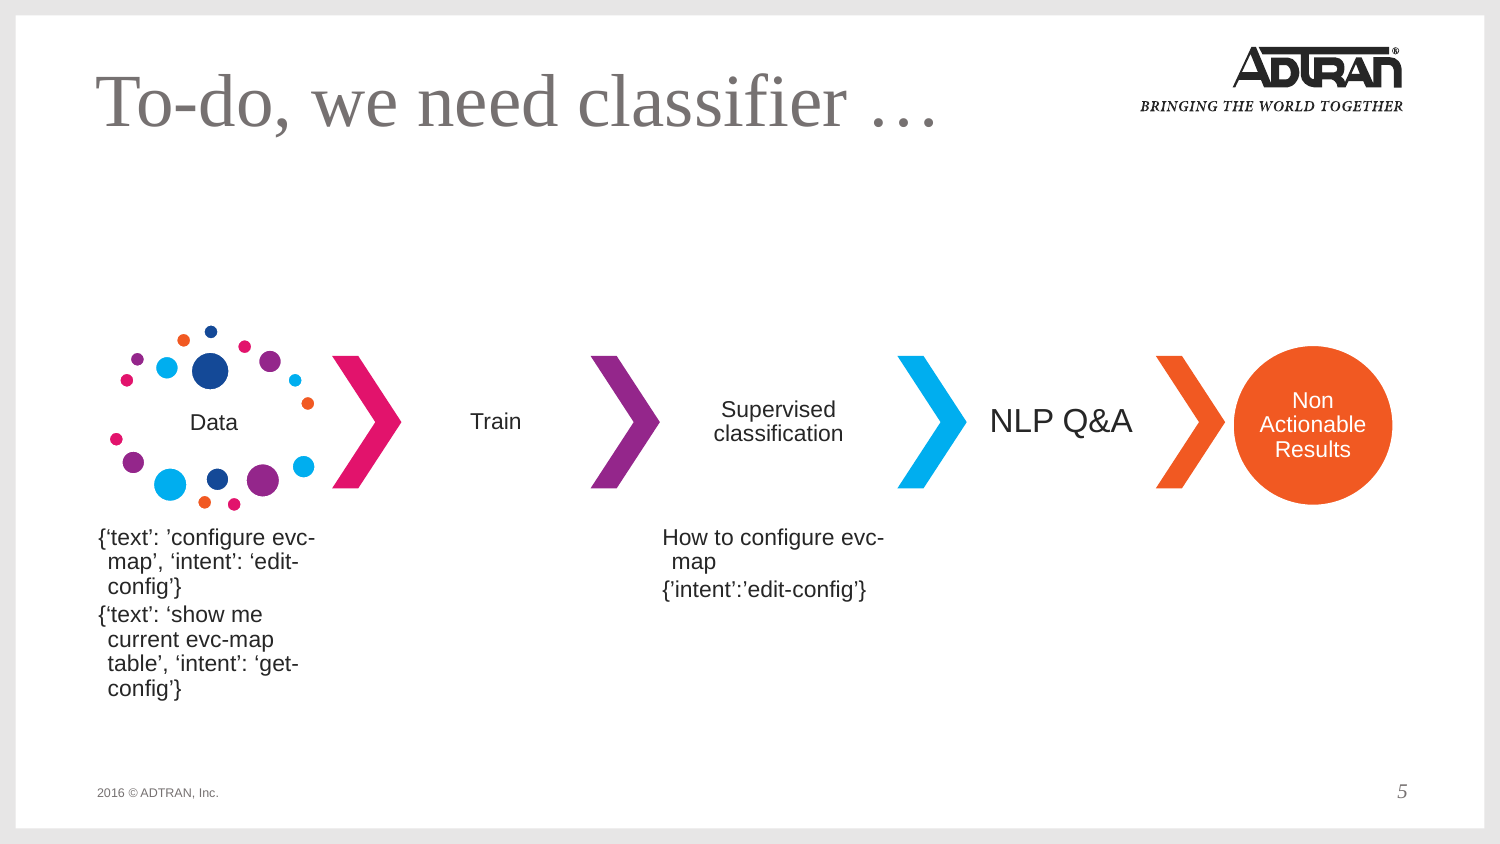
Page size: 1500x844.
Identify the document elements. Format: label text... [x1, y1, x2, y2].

title To-do, we need classifier … [95, 54, 1121, 223]
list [95, 237, 1402, 727]
slide_number 5 [1311, 772, 1408, 808]
